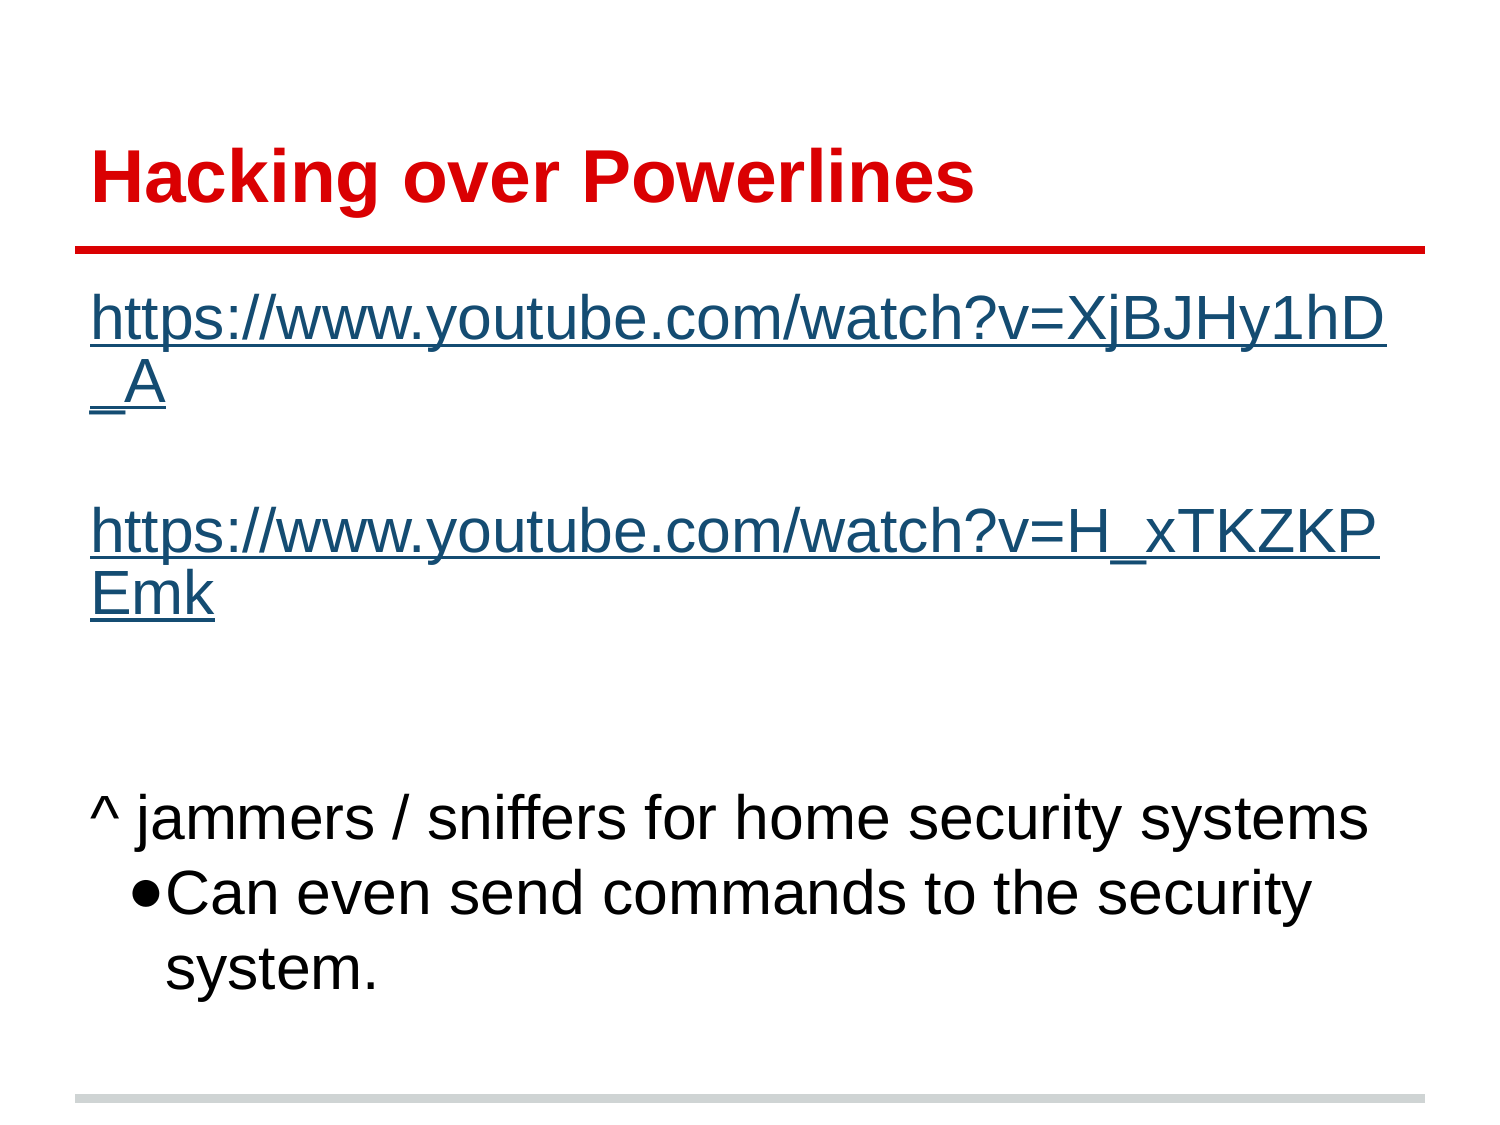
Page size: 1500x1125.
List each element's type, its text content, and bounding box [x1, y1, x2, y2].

list https://www.youtube.com/watch?v=XjBJHy1hD_A https://www.youtube.com/watch?v=H_xTKZKPEmk ^ jammers / sniffers for home security systems Can even send commands to the security system. [75, 262, 1425, 1078]
title Hacking over Powerlines [75, 45, 1425, 233]
